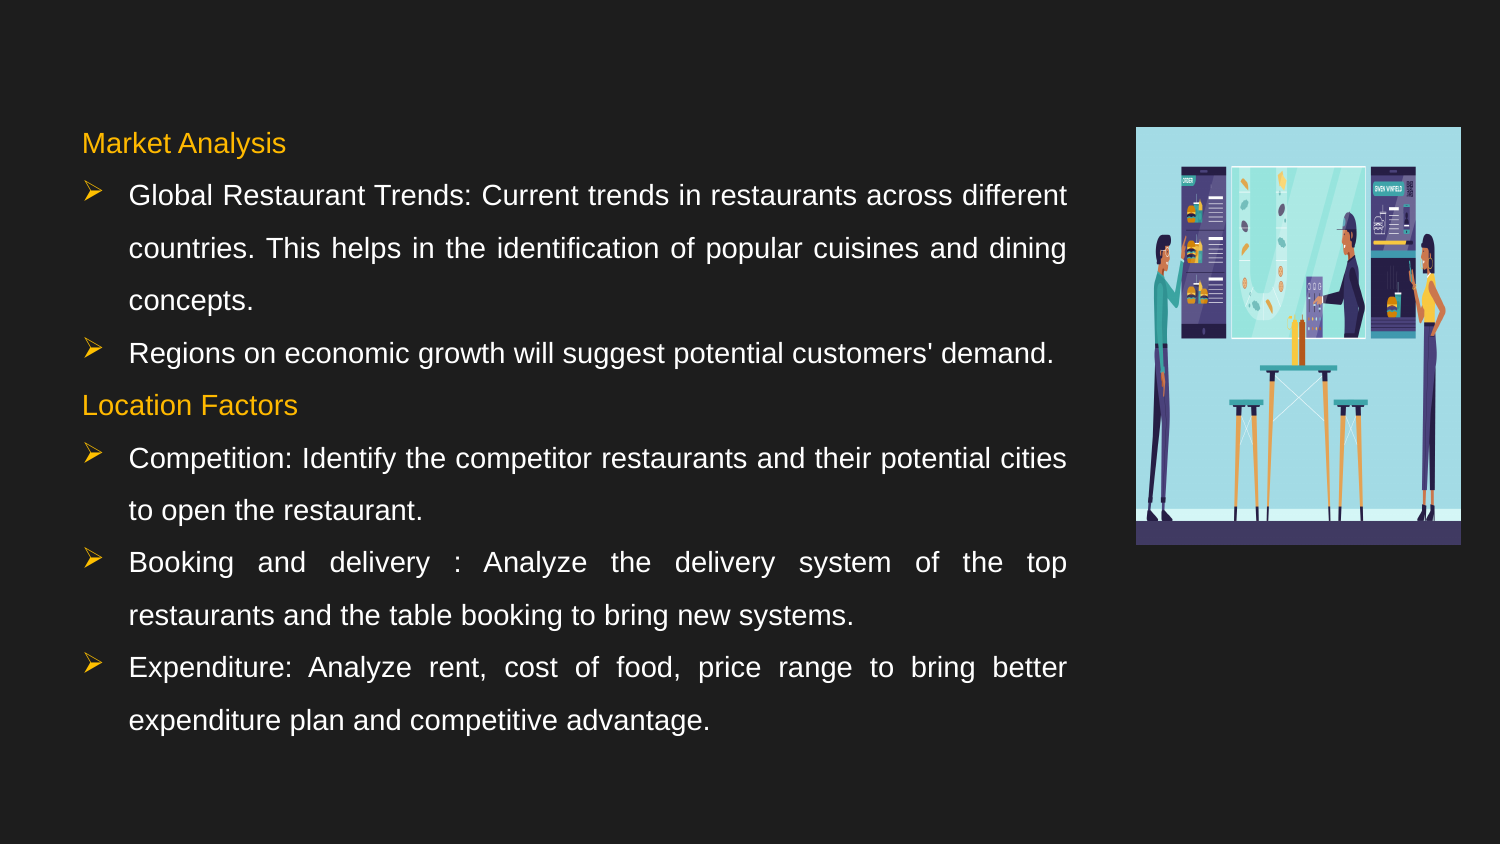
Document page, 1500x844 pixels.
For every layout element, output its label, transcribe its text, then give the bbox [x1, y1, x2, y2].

picture [1136, 127, 1462, 545]
text_box Market Analysis Global Restaurant Trends: Current trends in restaurants across different countries. This helps in the identification of popular cuisines and dining concepts. Regions on economic growth will suggest potential customers' demand. Location Factors Competition: Identify the competitor restaurants and their potential cities to open the restaurant. Booking and delivery : Analyze the delivery system of the top restaurants and the table booking to bring new systems. Expenditure: Analyze rent, cost of food, price range to bring better expenditure plan and competitive advantage. [67, 99, 1084, 744]
